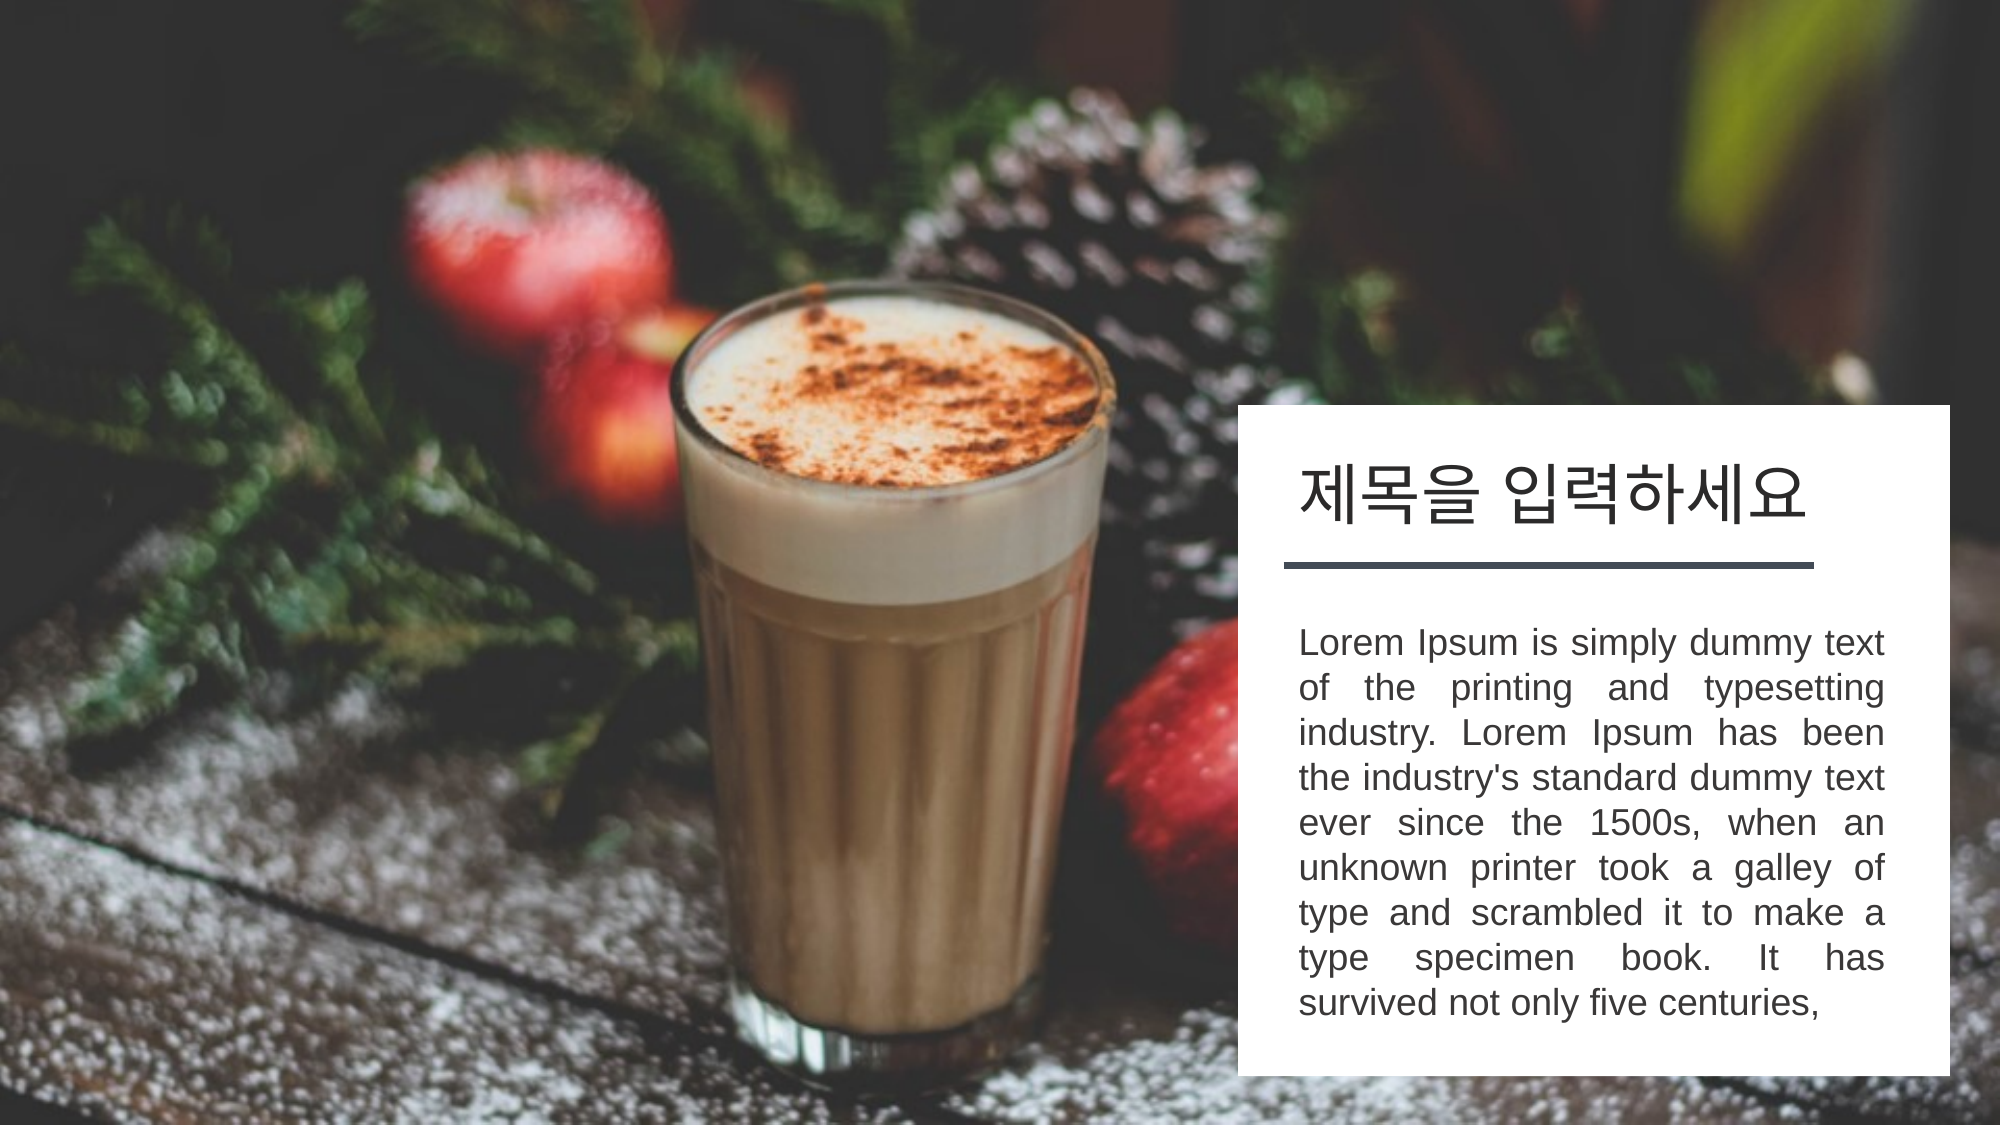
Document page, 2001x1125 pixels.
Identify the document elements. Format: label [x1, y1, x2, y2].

picture [0, 0, 2000, 1125]
text_box [1238, 405, 1950, 1077]
